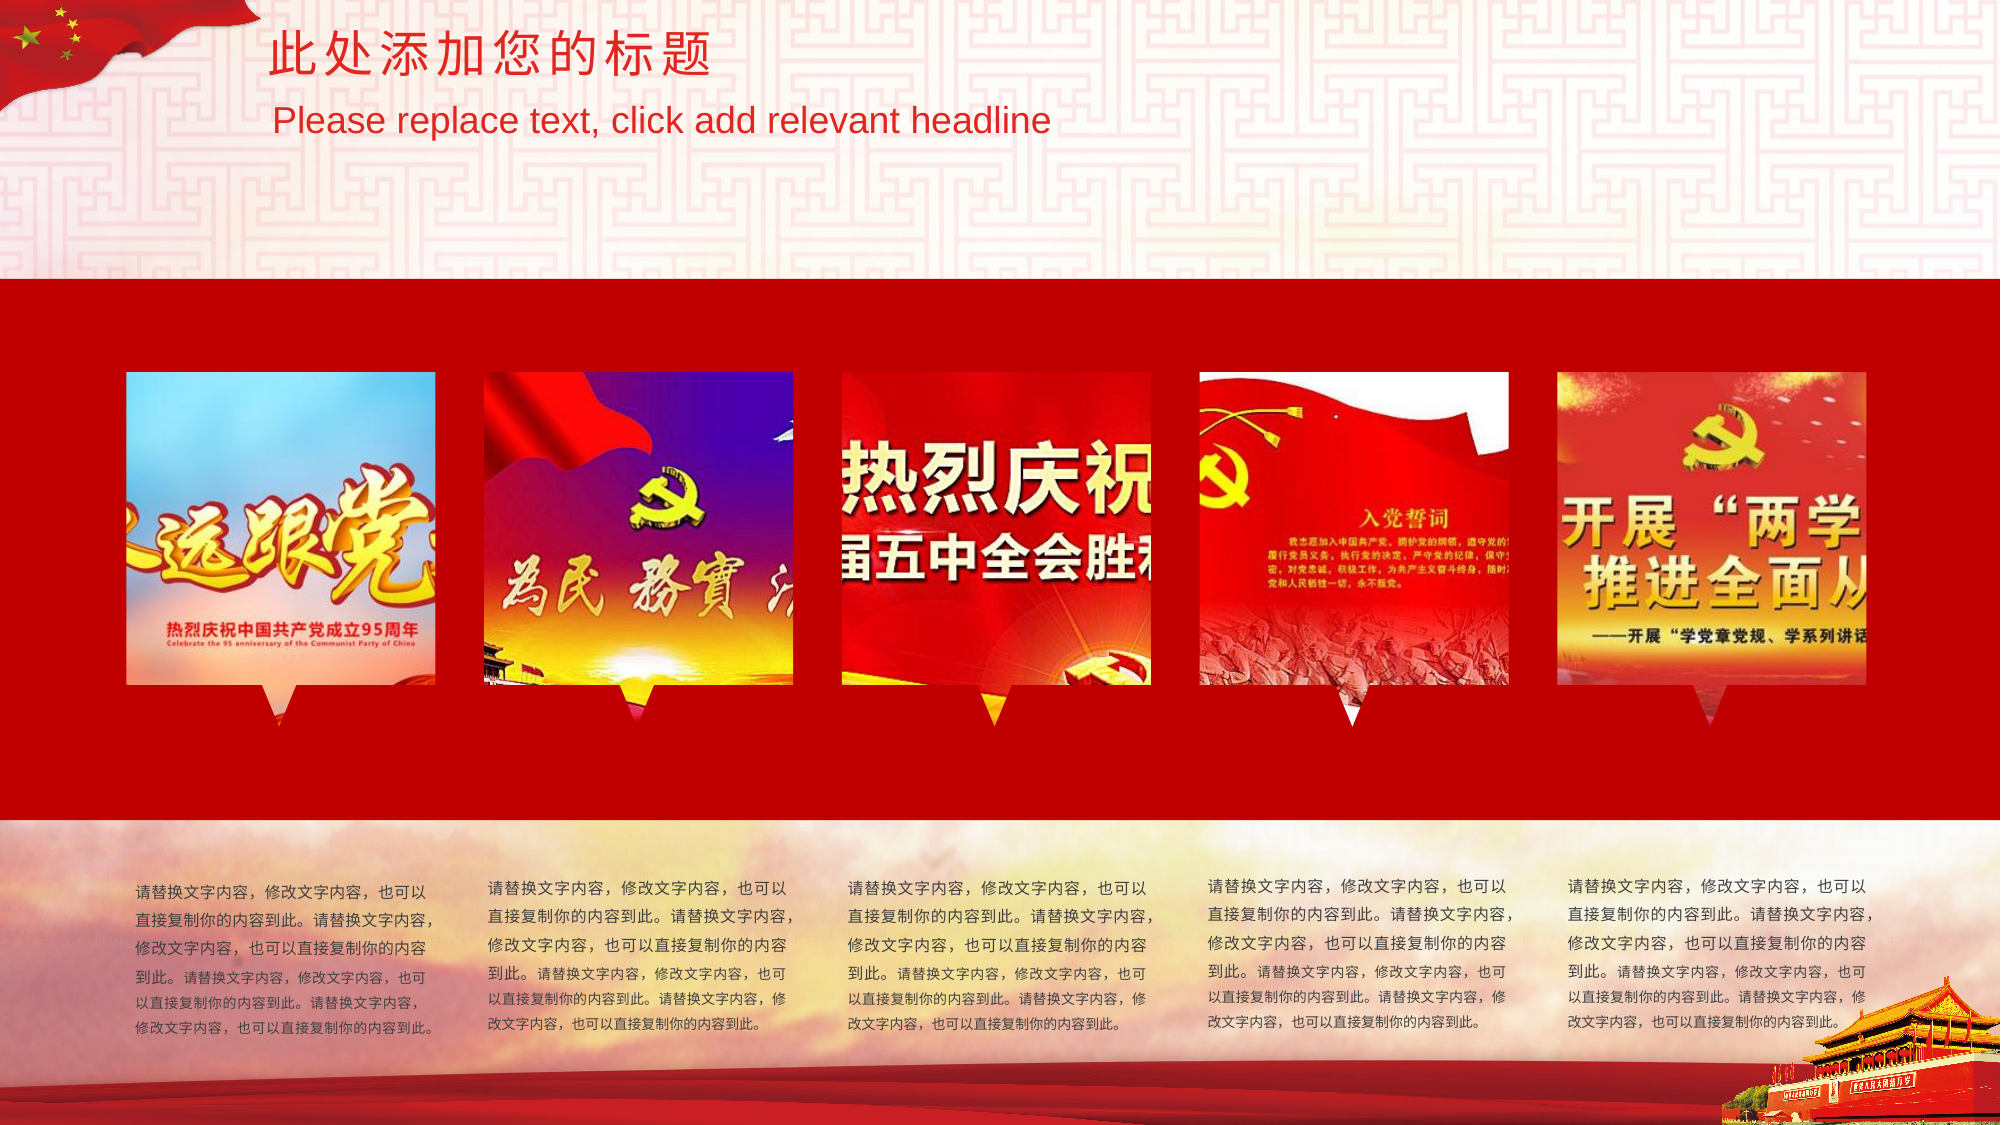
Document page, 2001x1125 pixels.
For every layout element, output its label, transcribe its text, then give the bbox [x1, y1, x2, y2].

text_box 请替换文字内容，修改文字内容，也可以直接复制你的内容到此。请替换文字内容，修改文字内容，也可以直接复制你的内容到此。请替换文字内容，修改文字内容，也可以直接复制你的内容到此。请替换文字内容，修改文字内容，也可以直接复制你的内容到此。 [135, 873, 427, 1037]
text_box 请替换文字内容，修改文字内容，也可以直接复制你的内容到此。请替换文字内容，修改文字内容，也可以直接复制你的内容到此。请替换文字内容，修改文字内容，也可以直接复制你的内容到此。请替换文字内容，修改文字内容，也可以直接复制你的内容到此。 [487, 868, 787, 1033]
picture [0, 0, 2000, 278]
picture [484, 372, 794, 727]
picture [1199, 372, 1509, 727]
text_box 请替换文字内容，修改文字内容，也可以直接复制你的内容到此。请替换文字内容，修改文字内容，也可以直接复制你的内容到此。请替换文字内容，修改文字内容，也可以直接复制你的内容到此。请替换文字内容，修改文字内容，也可以直接复制你的内容到此。 [1207, 867, 1507, 1031]
text_box 请替换文字内容，修改文字内容，也可以直接复制你的内容到此。请替换文字内容，修改文字内容，也可以直接复制你的内容到此。请替换文字内容，修改文字内容，也可以直接复制你的内容到此。请替换文字内容，修改文字内容，也可以直接复制你的内容到此。 [1567, 867, 1867, 1031]
text_box 此处添加您的标题 [252, 2, 1519, 90]
picture [841, 372, 1151, 727]
picture [126, 372, 436, 727]
picture [0, 821, 2000, 1125]
text_box Please replace text, click add relevant headline [257, 88, 1067, 148]
text_box 请替换文字内容，修改文字内容，也可以直接复制你的内容到此。请替换文字内容，修改文字内容，也可以直接复制你的内容到此。请替换文字内容，修改文字内容，也可以直接复制你的内容到此。请替换文字内容，修改文字内容，也可以直接复制你的内容到此。 [847, 868, 1147, 1033]
picture [1557, 372, 1867, 727]
